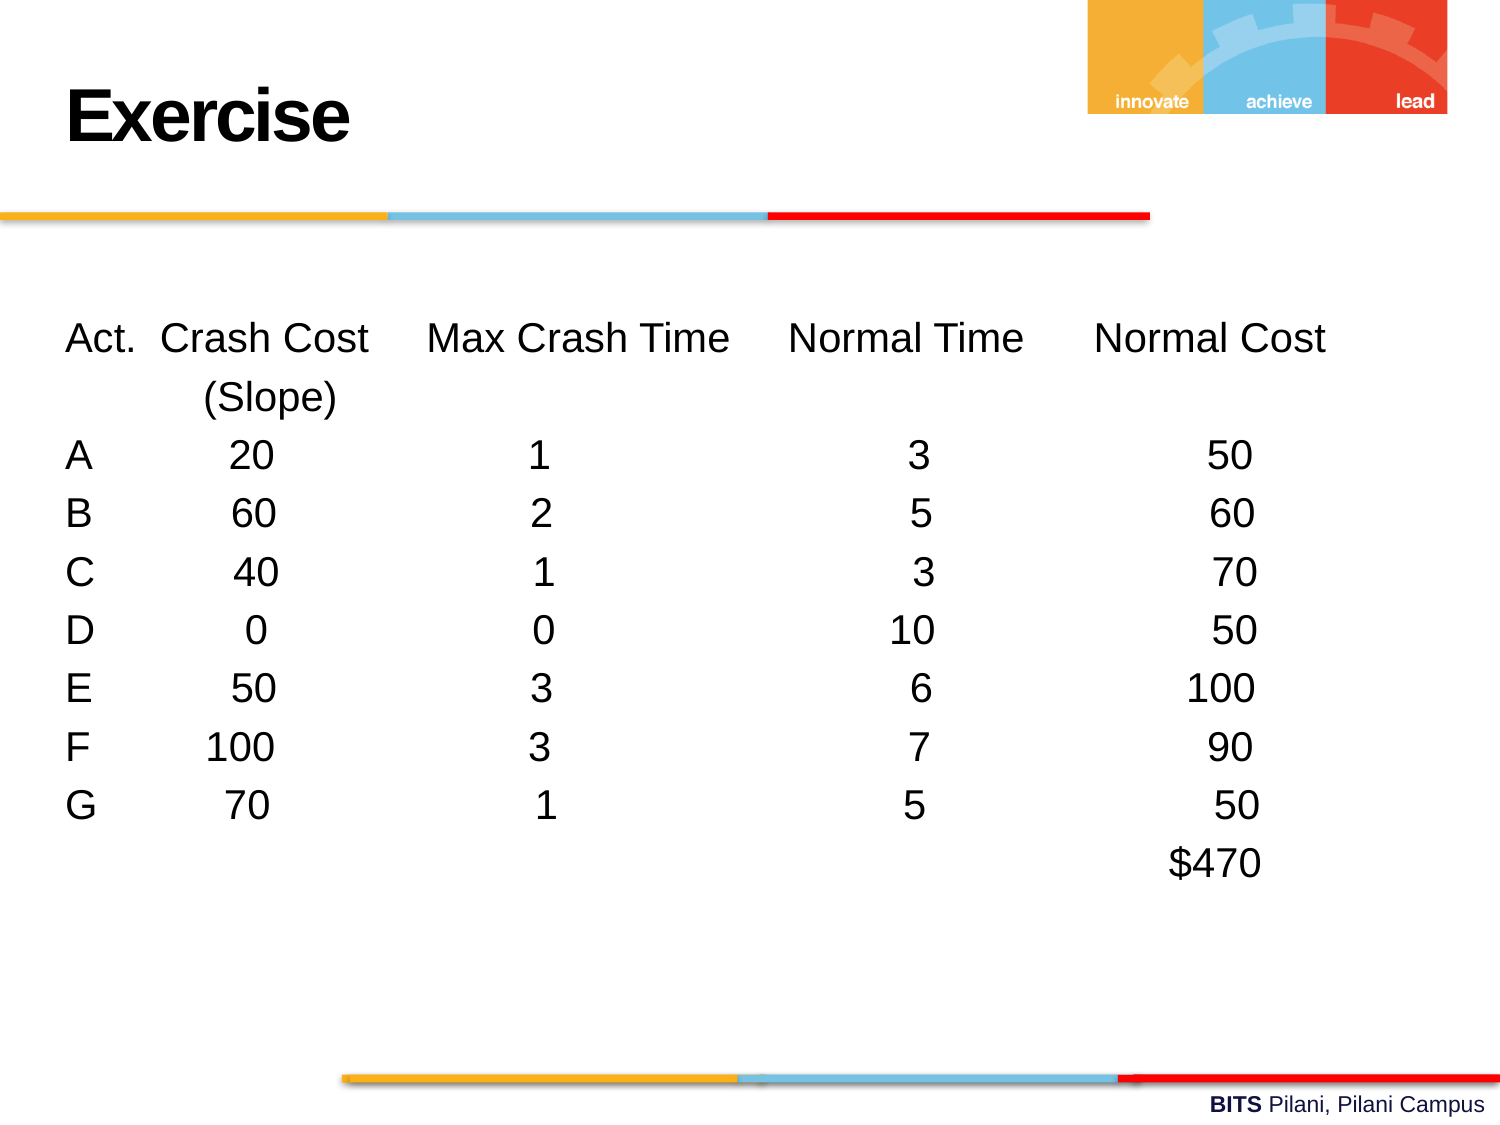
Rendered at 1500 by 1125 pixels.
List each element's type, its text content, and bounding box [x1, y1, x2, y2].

list Act. Crash Cost Max Crash Time Normal Time Normal Cost (Slope) A 20 1 3 50 B 60 2 5 60 C 40 1 3 70 D 0 0 10 50 E 50 3 6 100 F 100 3 7 90 G 70 1 5 50 $470 [50, 245, 1400, 988]
list Exercise [50, 24, 1088, 213]
picture [1087, 0, 1448, 114]
